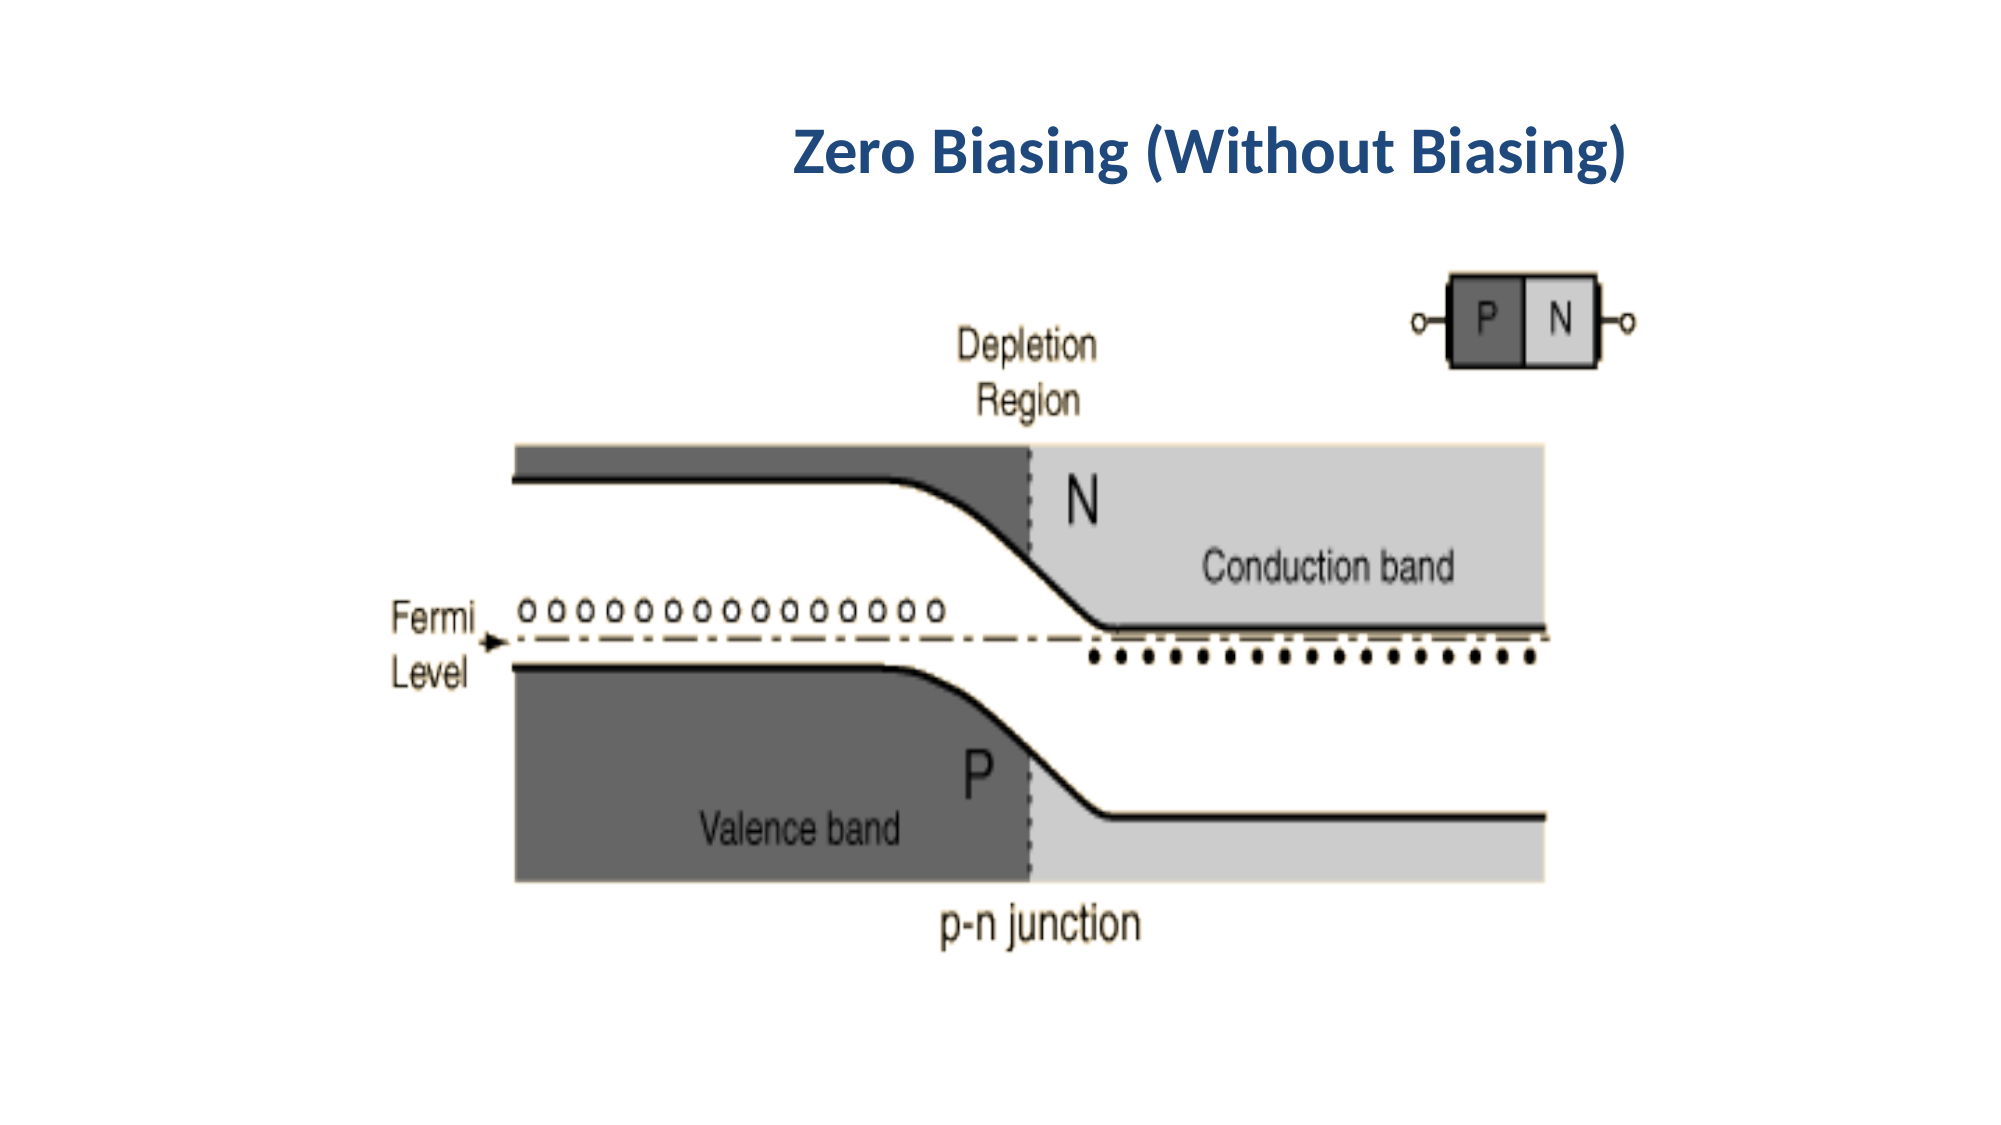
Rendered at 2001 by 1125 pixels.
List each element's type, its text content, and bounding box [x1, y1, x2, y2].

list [372, 249, 1641, 988]
text_box Zero Biasing (Without Biasing) [778, 99, 1645, 195]
